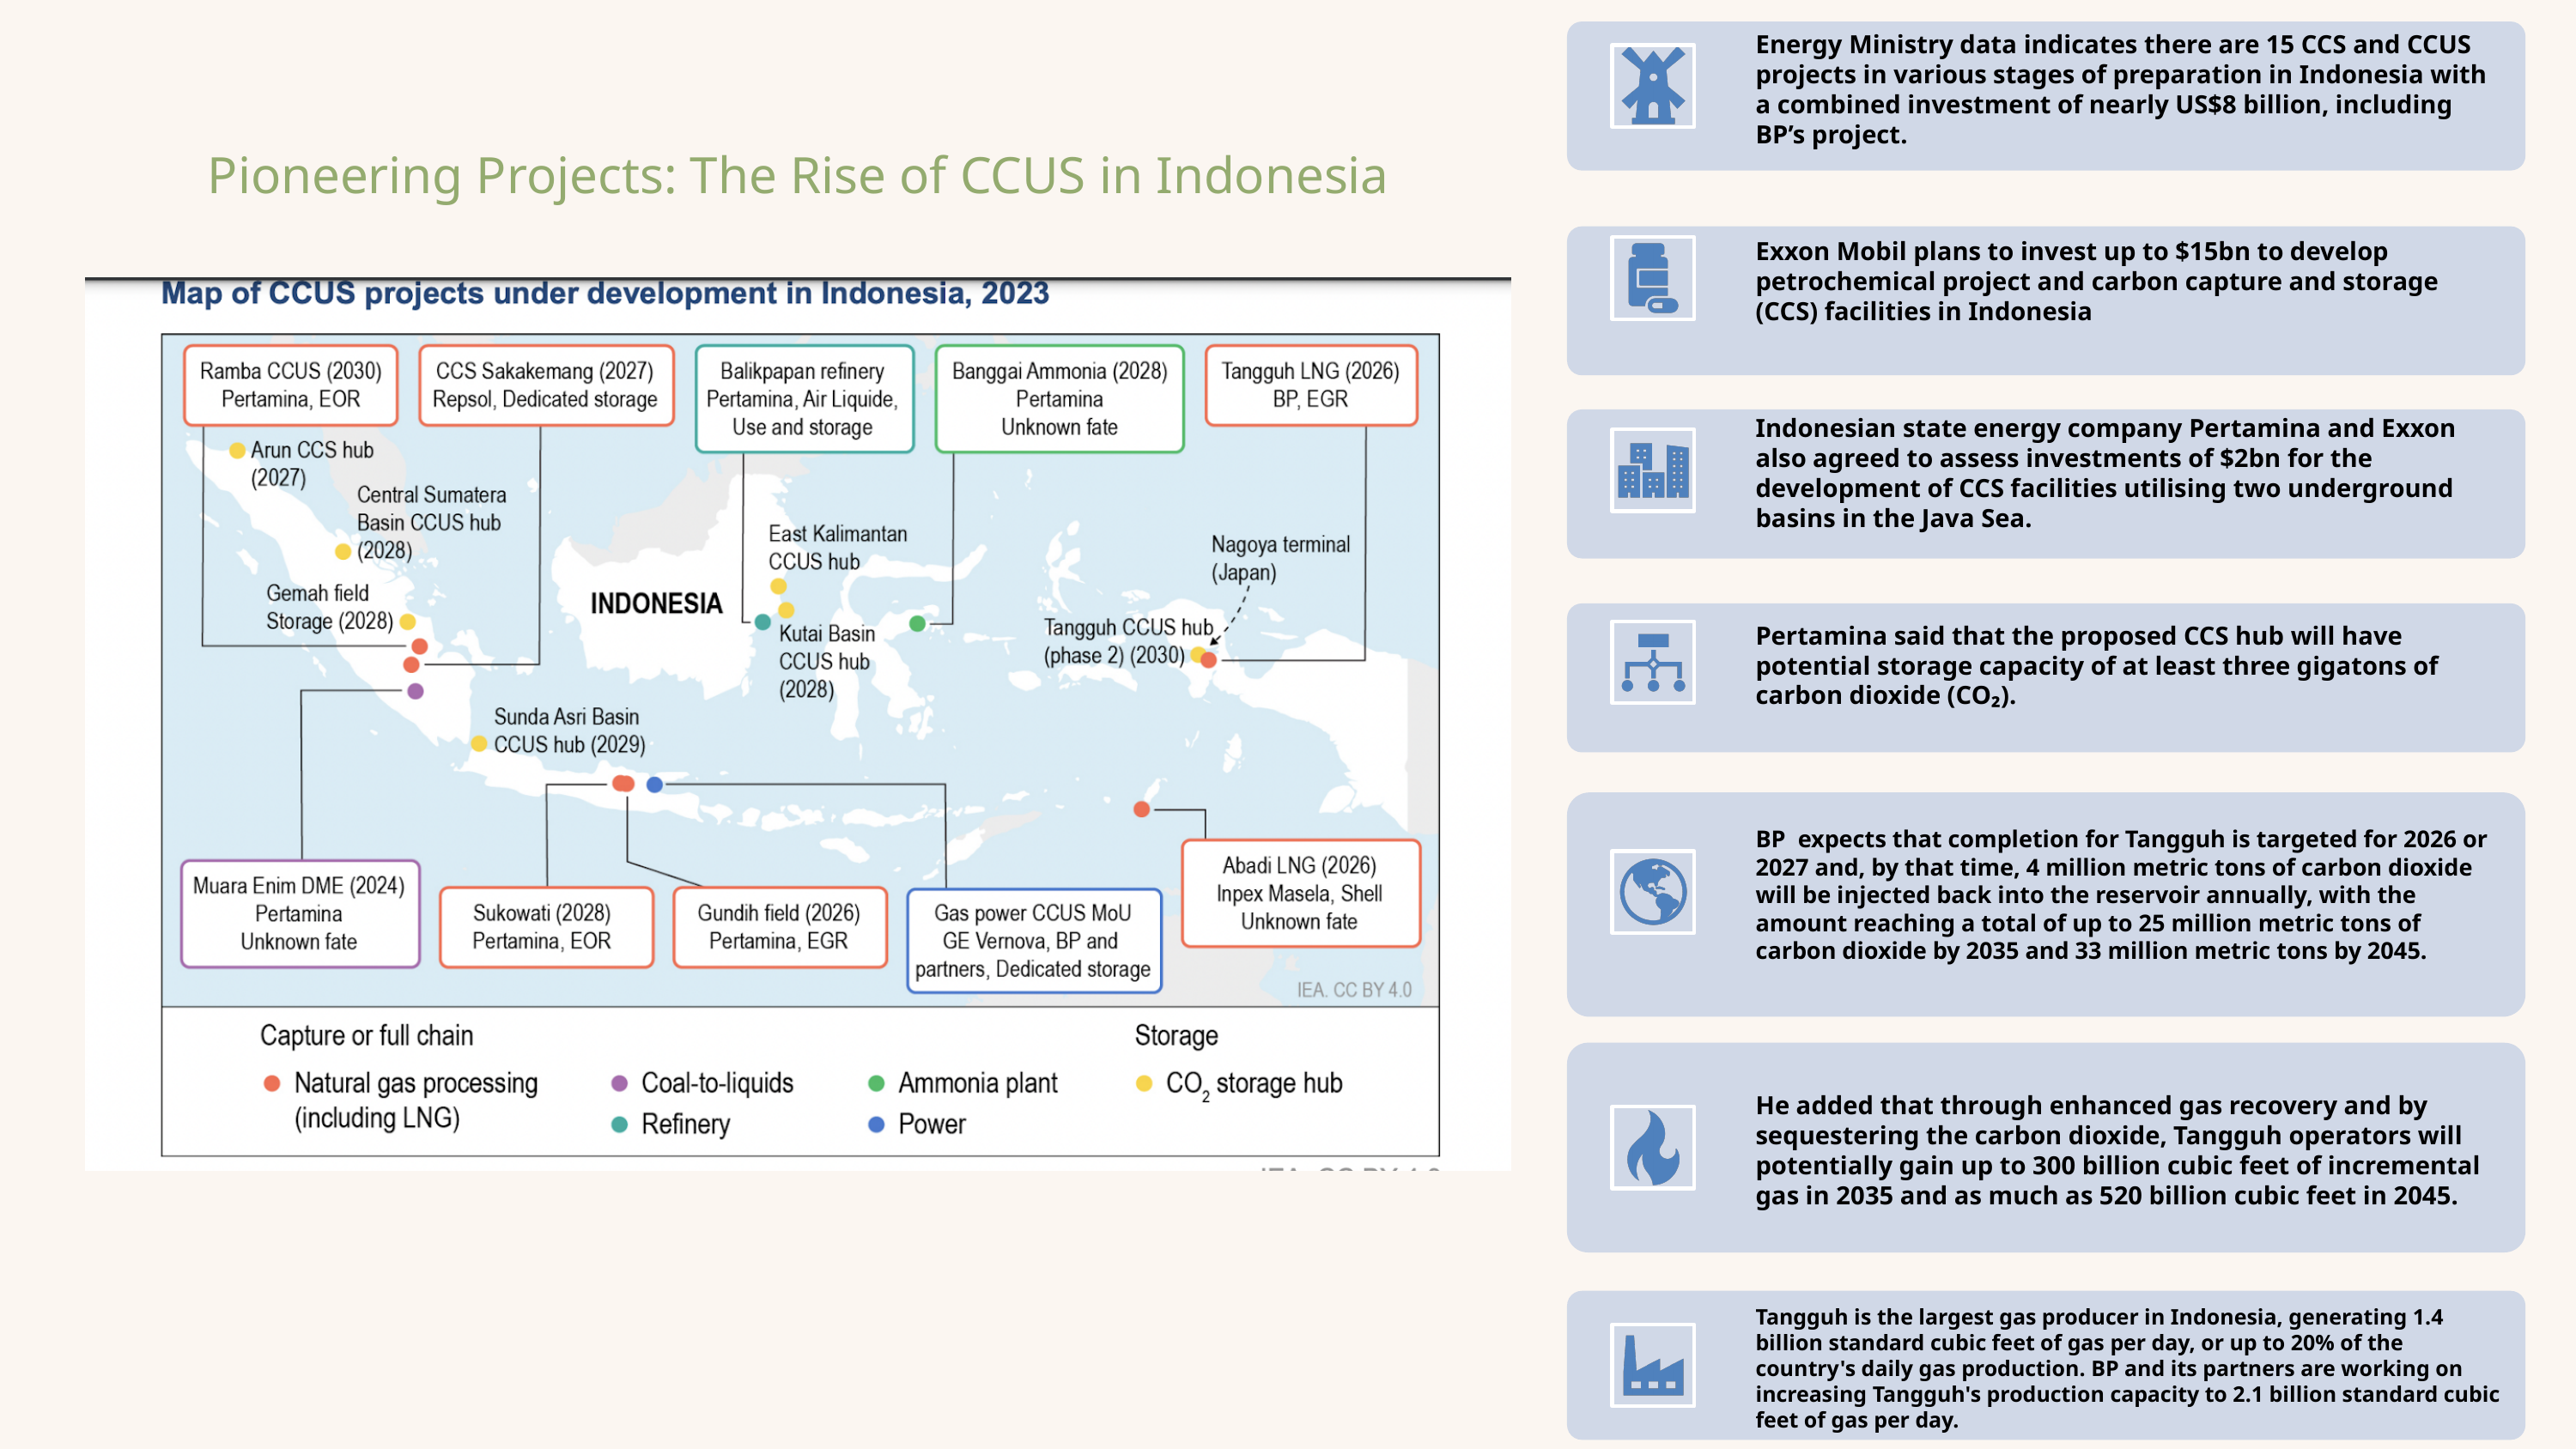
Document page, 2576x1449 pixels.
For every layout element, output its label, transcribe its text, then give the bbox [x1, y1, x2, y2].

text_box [1566, 3, 2526, 1449]
picture [85, 277, 1511, 1171]
text_box Pioneering Projects: The Rise of CCUS in Indonesia [119, 48, 1477, 204]
